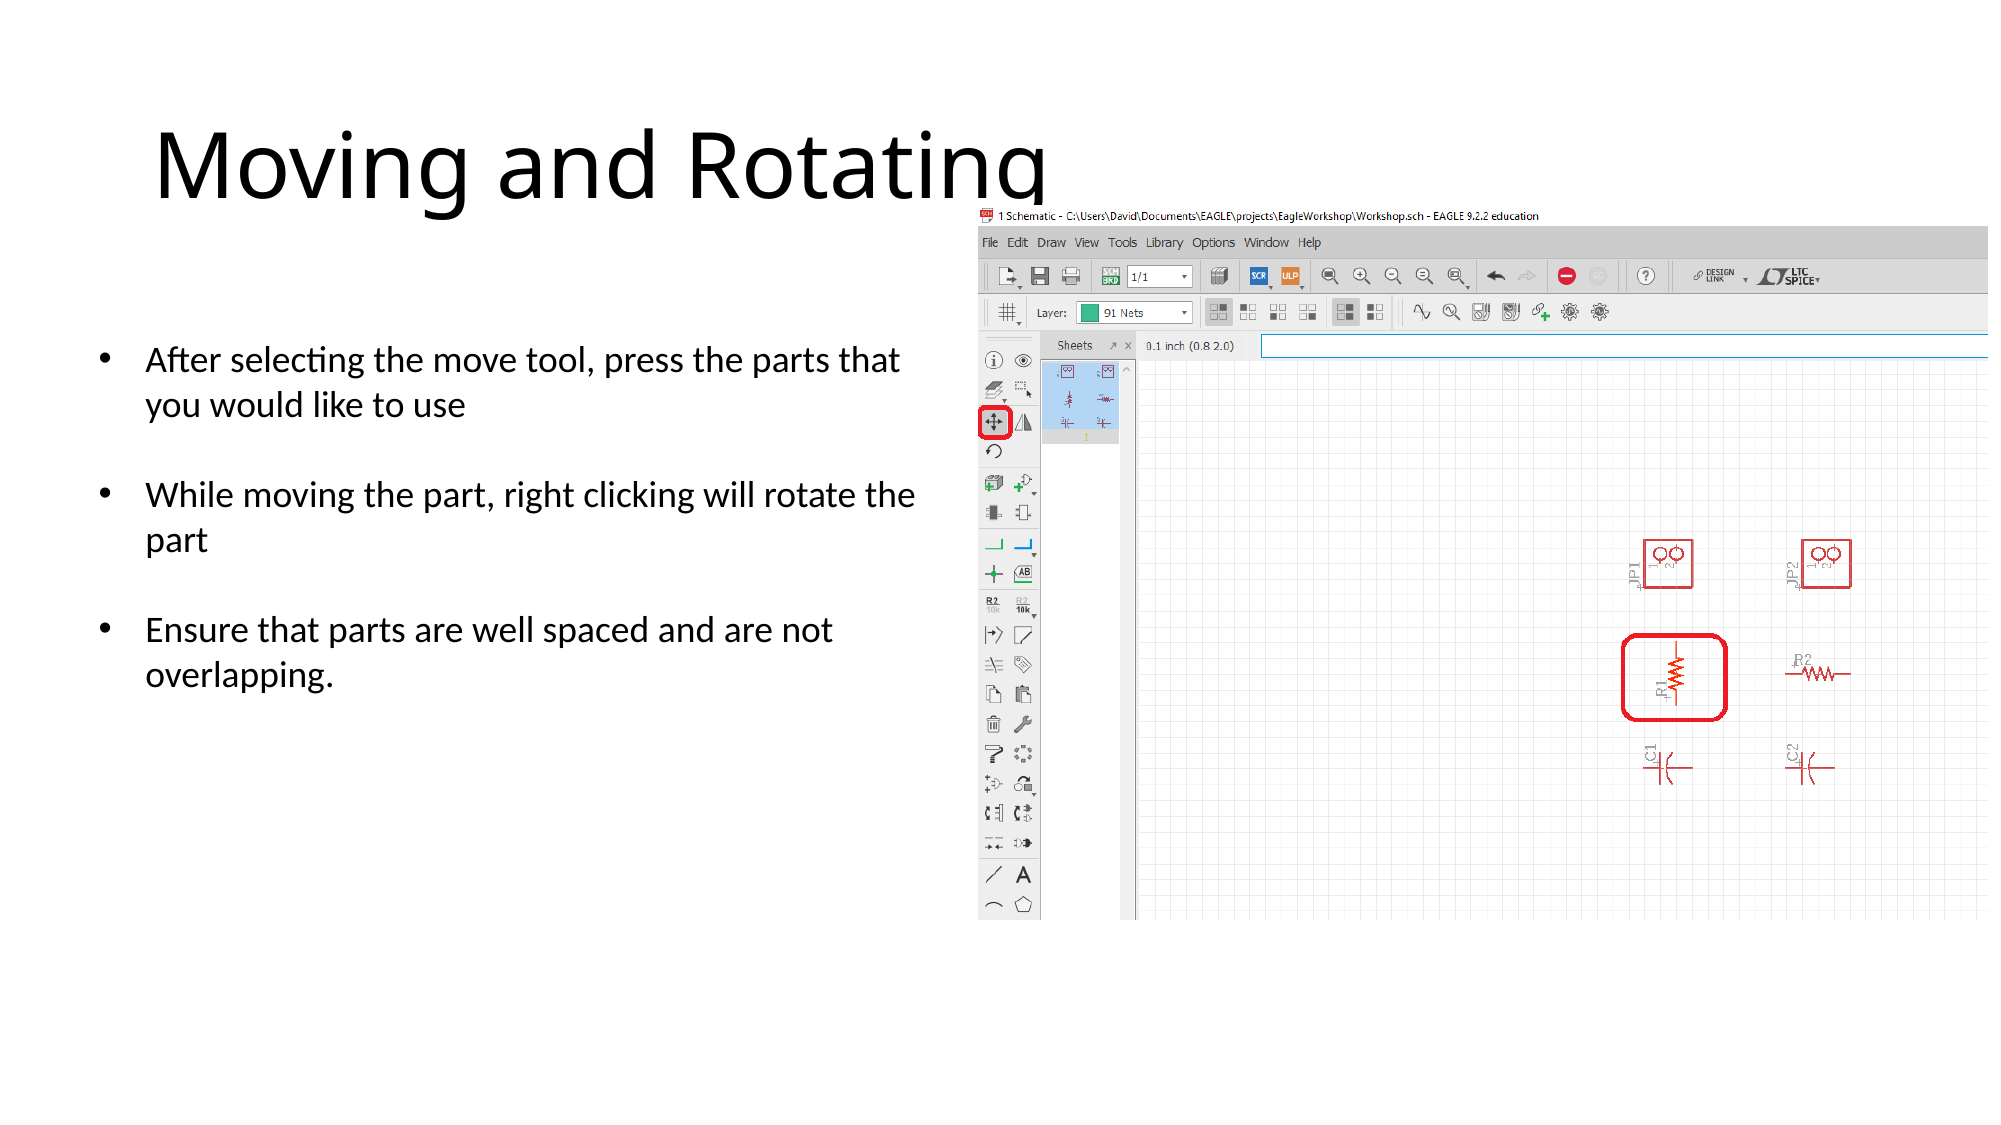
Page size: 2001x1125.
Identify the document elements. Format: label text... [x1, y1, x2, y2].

text_box After selecting the move tool, press the parts that you would like to use While moving the part, right clicking will rotate the part Ensure that parts are well spaced and are not overlapping. [83, 327, 954, 793]
title Moving and Rotating [137, 59, 1863, 278]
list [978, 205, 1988, 920]
